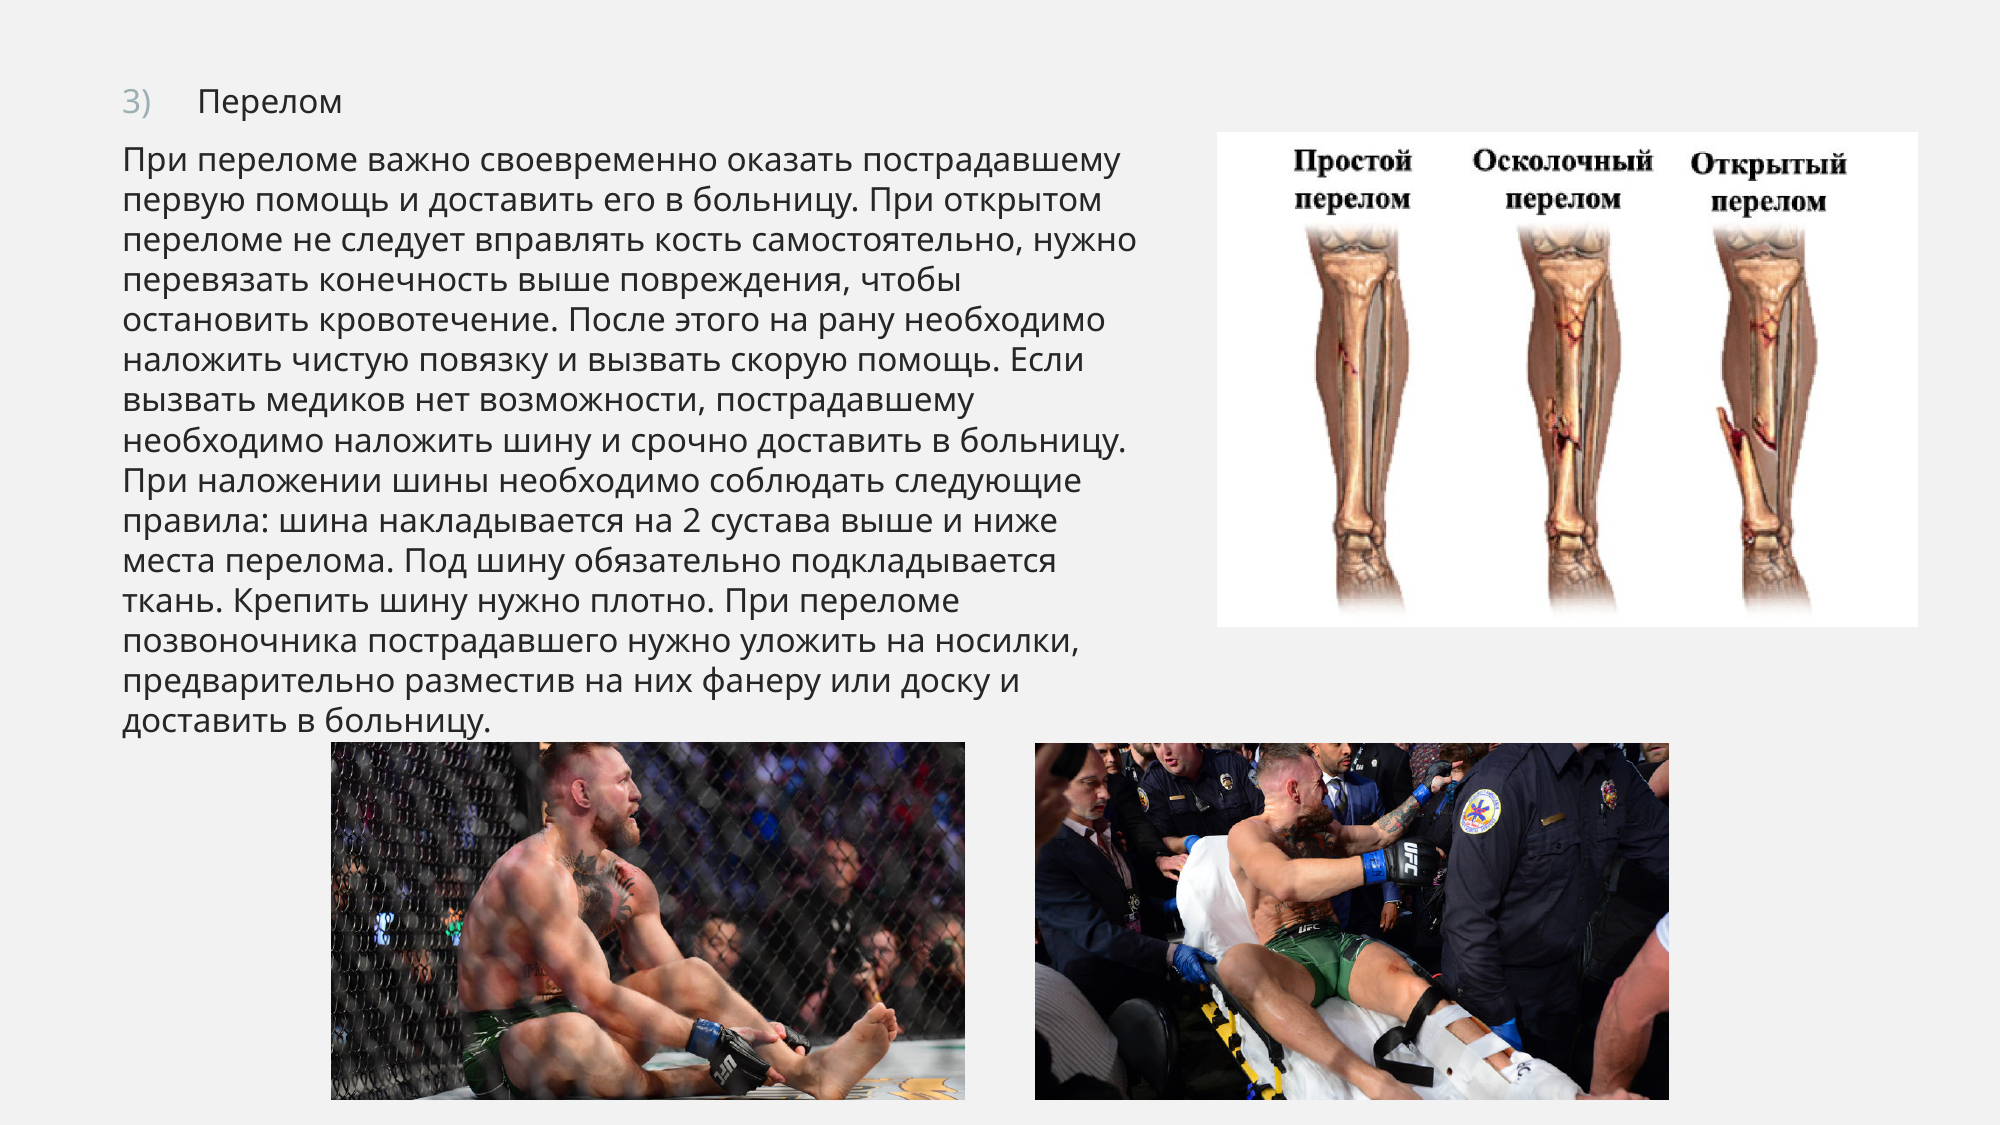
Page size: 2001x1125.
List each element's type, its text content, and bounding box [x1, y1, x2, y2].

list Перелом При переломе важно своевременно оказать пострадавшему первую помощь и доставить его в больницу. При открытом переломе не следует вправлять кость самостоятельно, нужно перевязать конечность выше повреждения, чтобы остановить кровотечение. После этого на рану необходимо наложить чистую повязку и вызвать скорую помощь. Если вызвать медиков нет возможности, пострадавшему необходимо наложить шину и срочно доставить в больницу. При наложении шины необходимо соблюдать следующие правила: шина накладывается на 2 сустава выше и ниже места перелома. Под шину обязательно подкладывается ткань. Крепить шину нужно плотно. При переломе позвоночника пострадавшего нужно уложить на носилки, предварительно разместив на них фанеру или доску и доставить в больницу. [107, 72, 1163, 760]
picture [331, 742, 965, 1100]
picture [1035, 743, 1669, 1100]
picture [1217, 132, 1918, 628]
